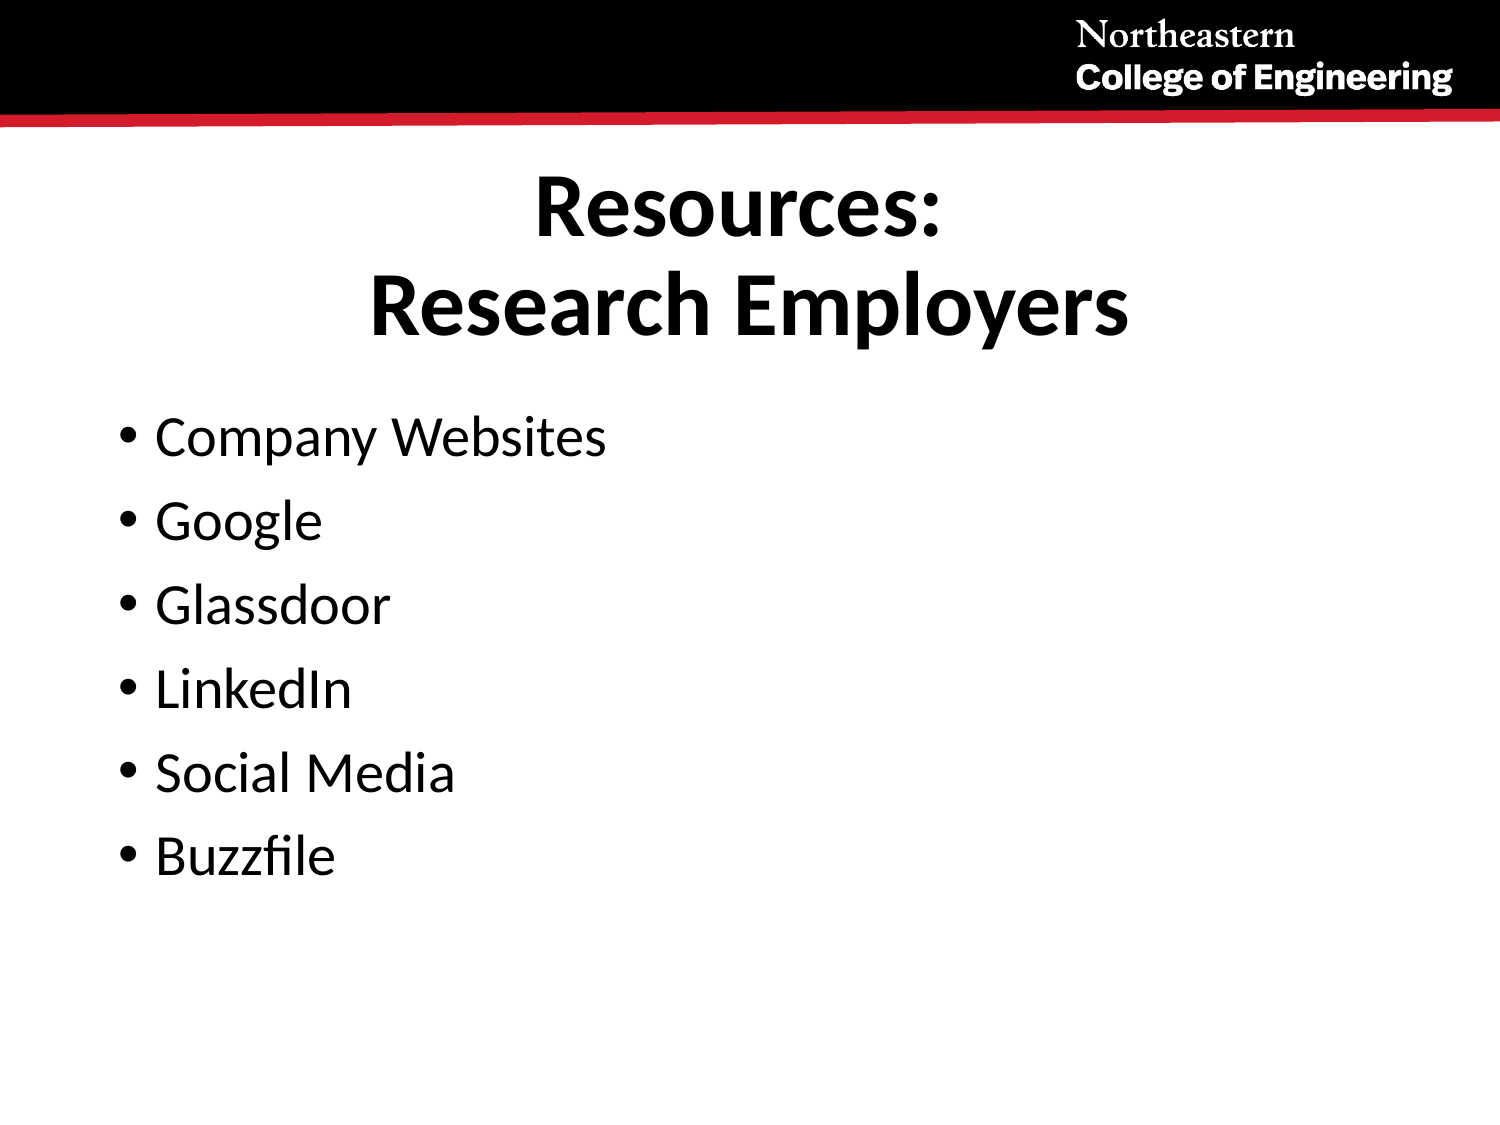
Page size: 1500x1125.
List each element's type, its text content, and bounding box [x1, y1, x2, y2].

picture [1059, 11, 1484, 121]
list Company Websites Google Glassdoor LinkedIn Social Media Buzzfile [103, 398, 1397, 1071]
title Resources: Research Employers [103, 147, 1397, 366]
